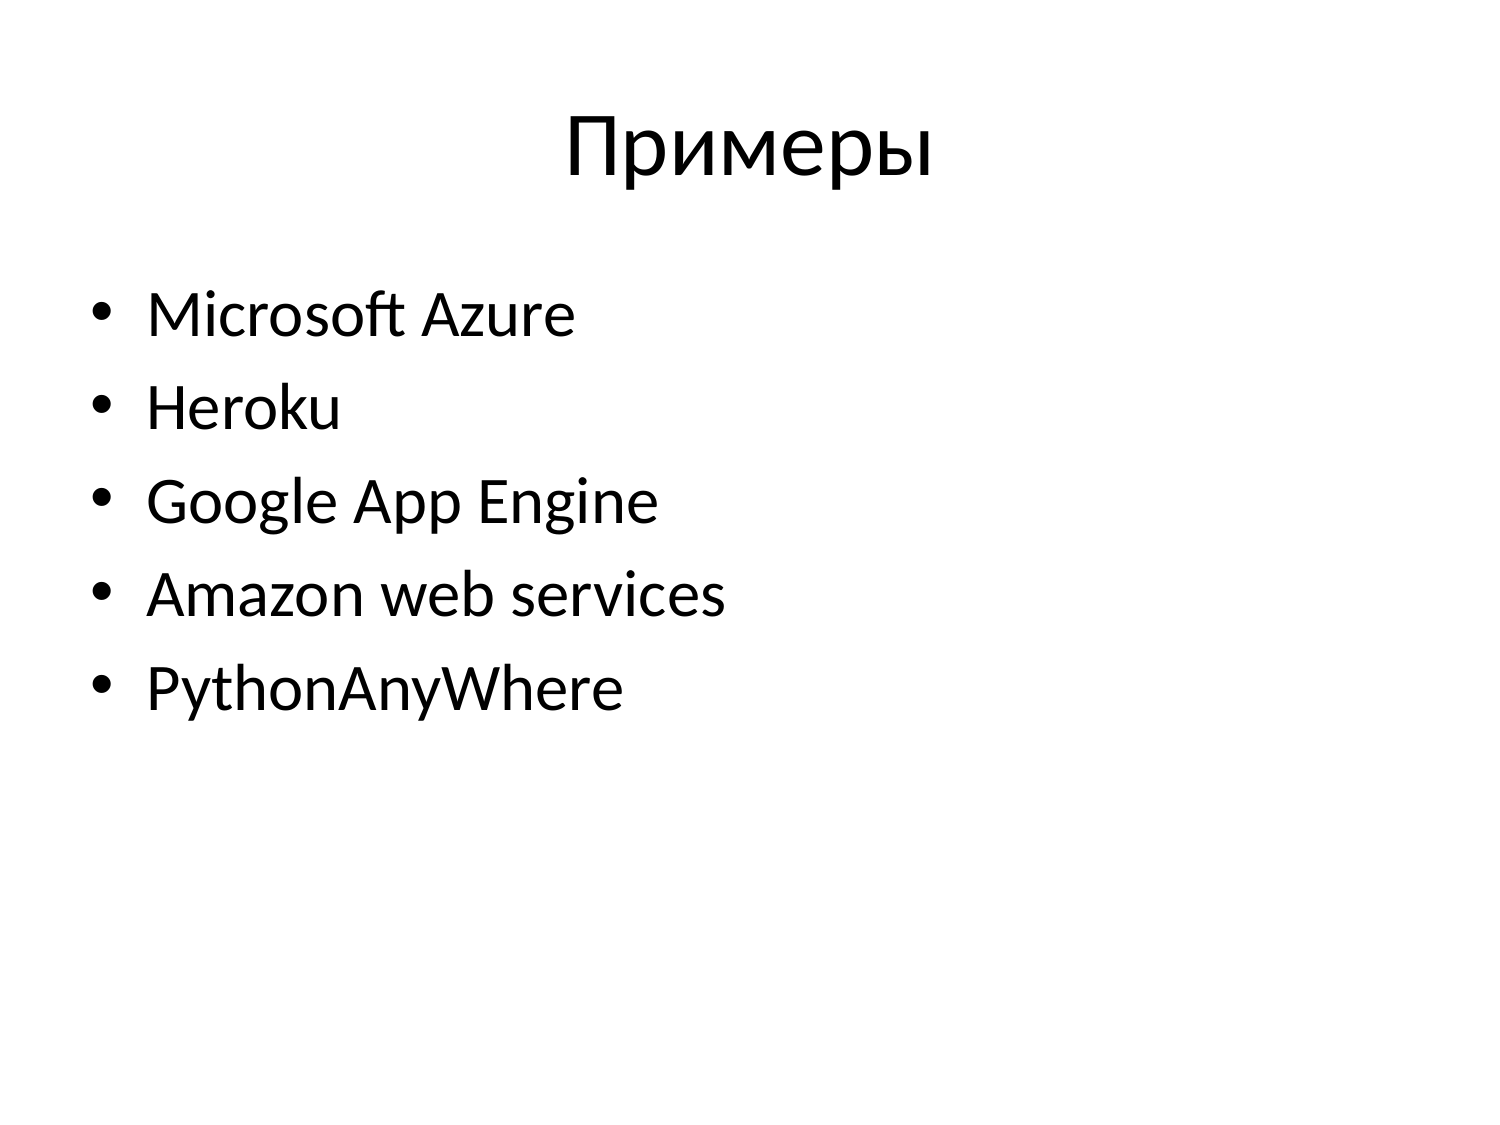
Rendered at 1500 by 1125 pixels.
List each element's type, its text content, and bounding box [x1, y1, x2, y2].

list Microsoft Azure Heroku Google App Engine Amazon web services PythonAnyWhere [75, 262, 1425, 1005]
title Примеры [75, 45, 1425, 233]
